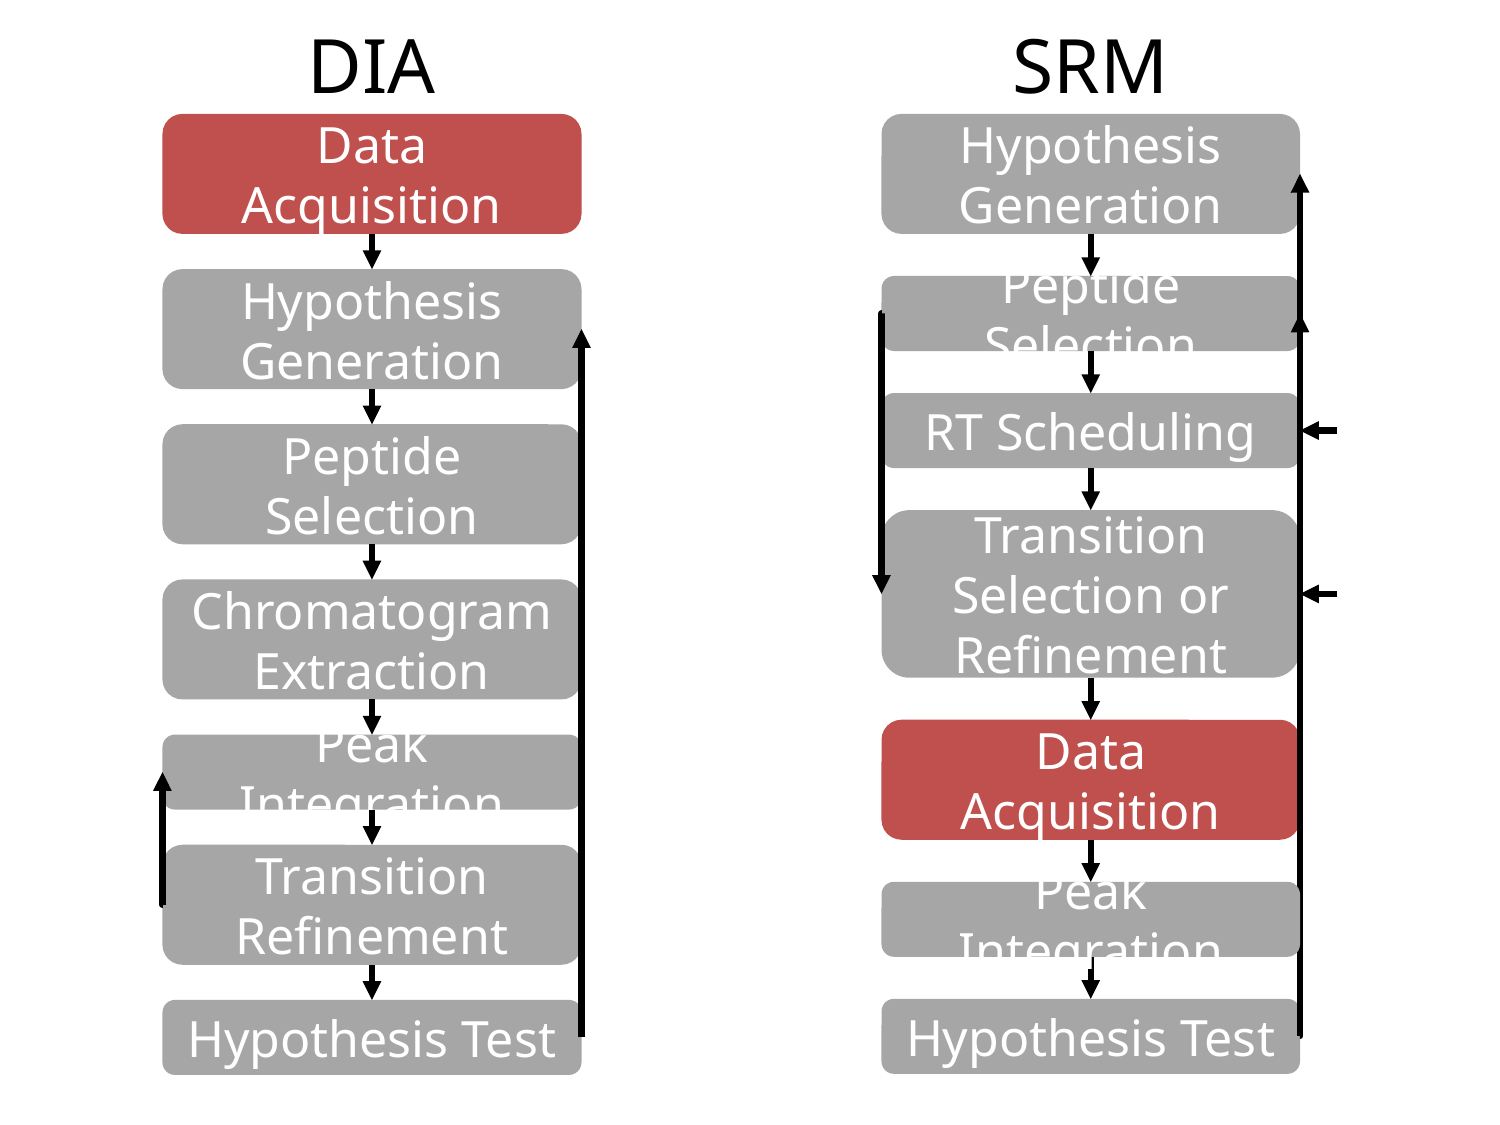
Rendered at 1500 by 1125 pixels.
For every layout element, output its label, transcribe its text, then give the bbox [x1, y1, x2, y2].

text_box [162, 113, 584, 1076]
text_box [881, 113, 1338, 1075]
text_box SRM [997, 10, 1184, 112]
text_box DIA [292, 10, 451, 112]
